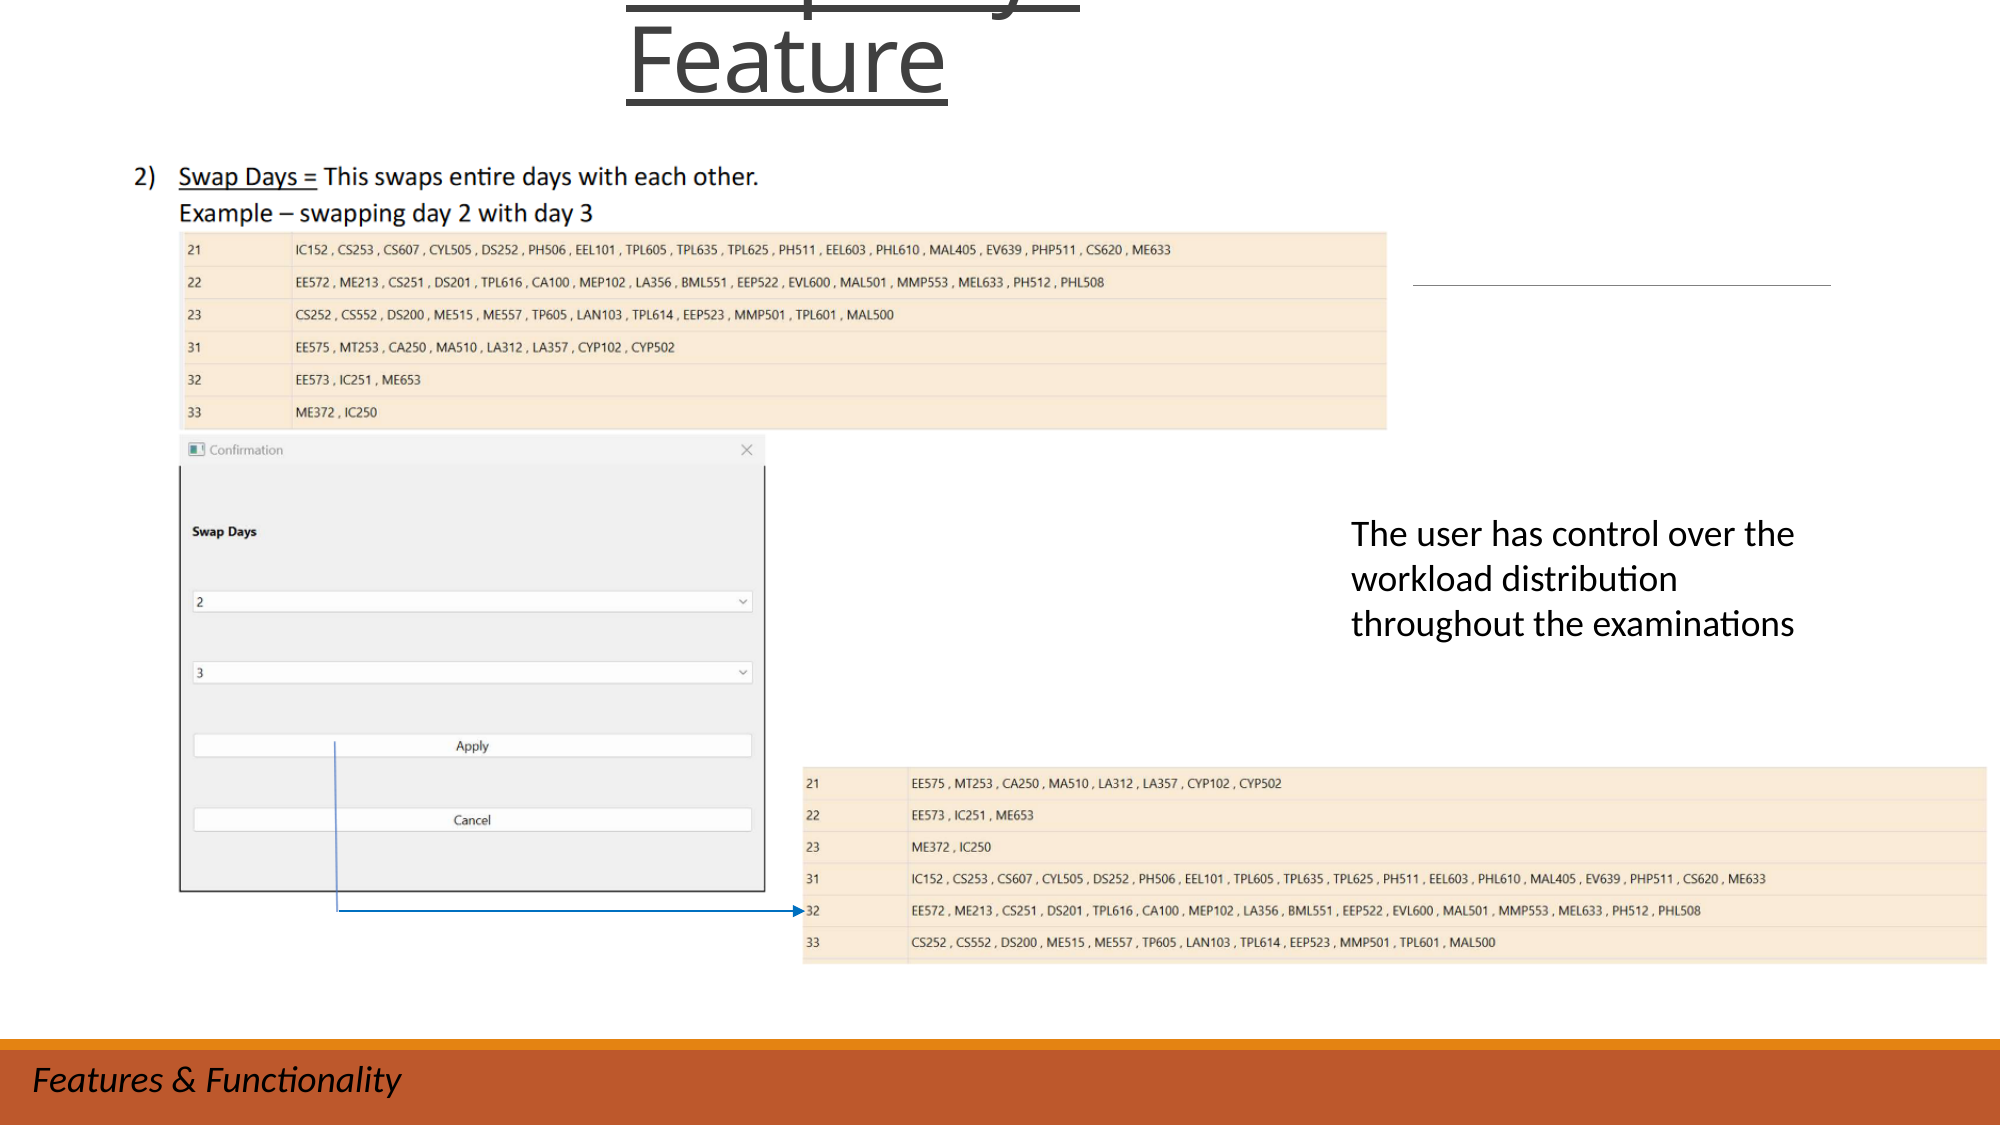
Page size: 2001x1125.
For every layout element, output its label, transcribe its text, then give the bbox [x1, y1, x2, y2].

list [69, 154, 1413, 912]
picture [792, 762, 2000, 971]
text_box Swap Days Feature [611, 18, 1389, 119]
text_box The user has control over the workload distribution throughout the examinations [1420, 502, 1871, 652]
text_box Features & Functionality [17, 1047, 424, 1108]
